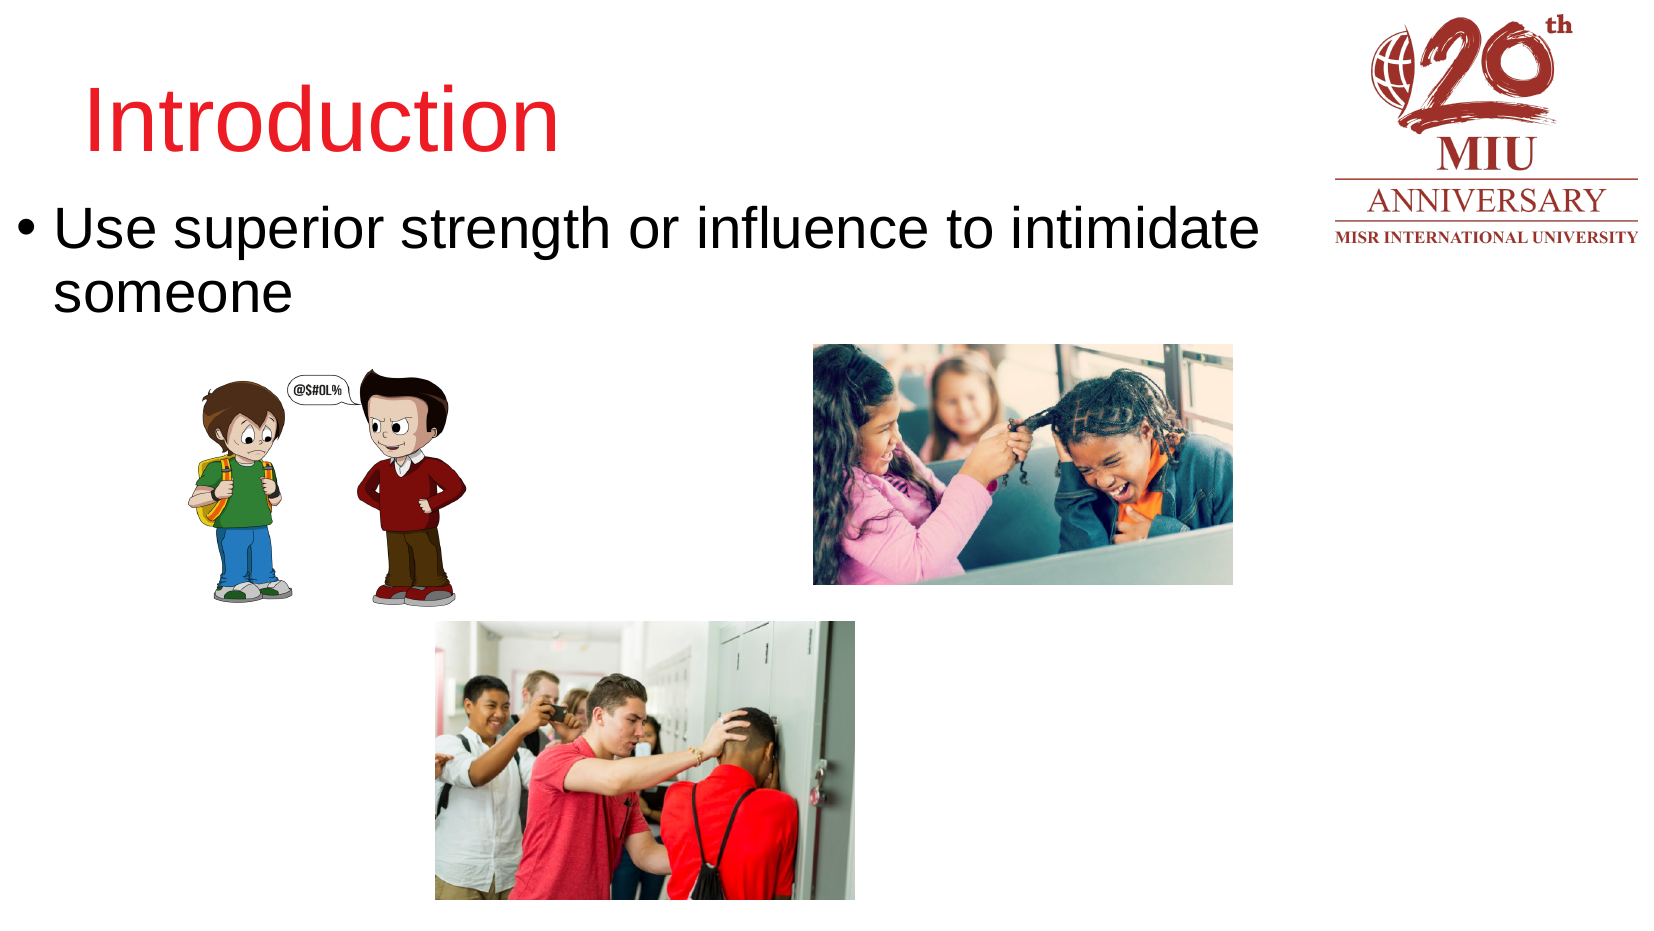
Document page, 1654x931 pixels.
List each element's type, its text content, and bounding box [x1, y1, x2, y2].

picture [1334, 14, 1638, 256]
text_box Use superior strength or influence to intimidate someone [1, 191, 1290, 300]
text_box Introduction [82, 36, 1329, 192]
picture [132, 349, 855, 901]
picture [813, 344, 1233, 585]
